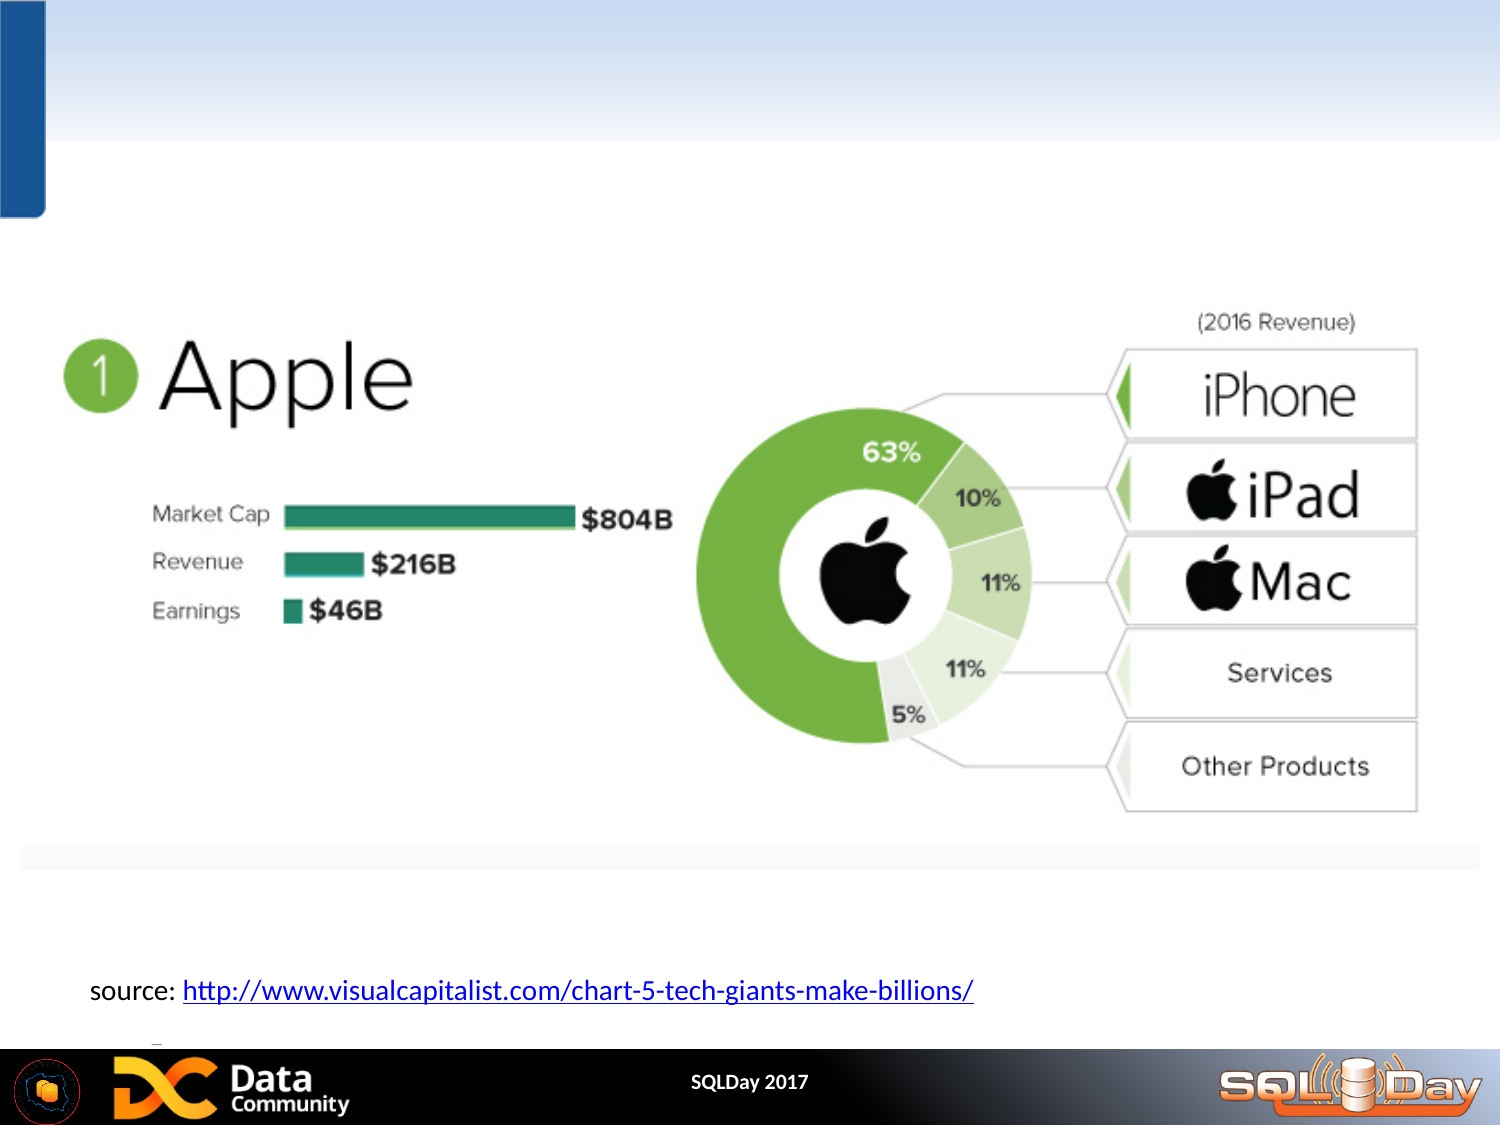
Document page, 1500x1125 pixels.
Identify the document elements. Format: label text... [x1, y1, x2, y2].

picture [12, 1057, 81, 1125]
picture [0, 0, 46, 219]
picture [1219, 1053, 1483, 1117]
text_box source: http://www.visualcapitalist.com/chart-5-tech-giants-make-billions/ [74, 964, 1316, 1014]
picture [92, 1044, 378, 1125]
picture [20, 290, 1480, 870]
